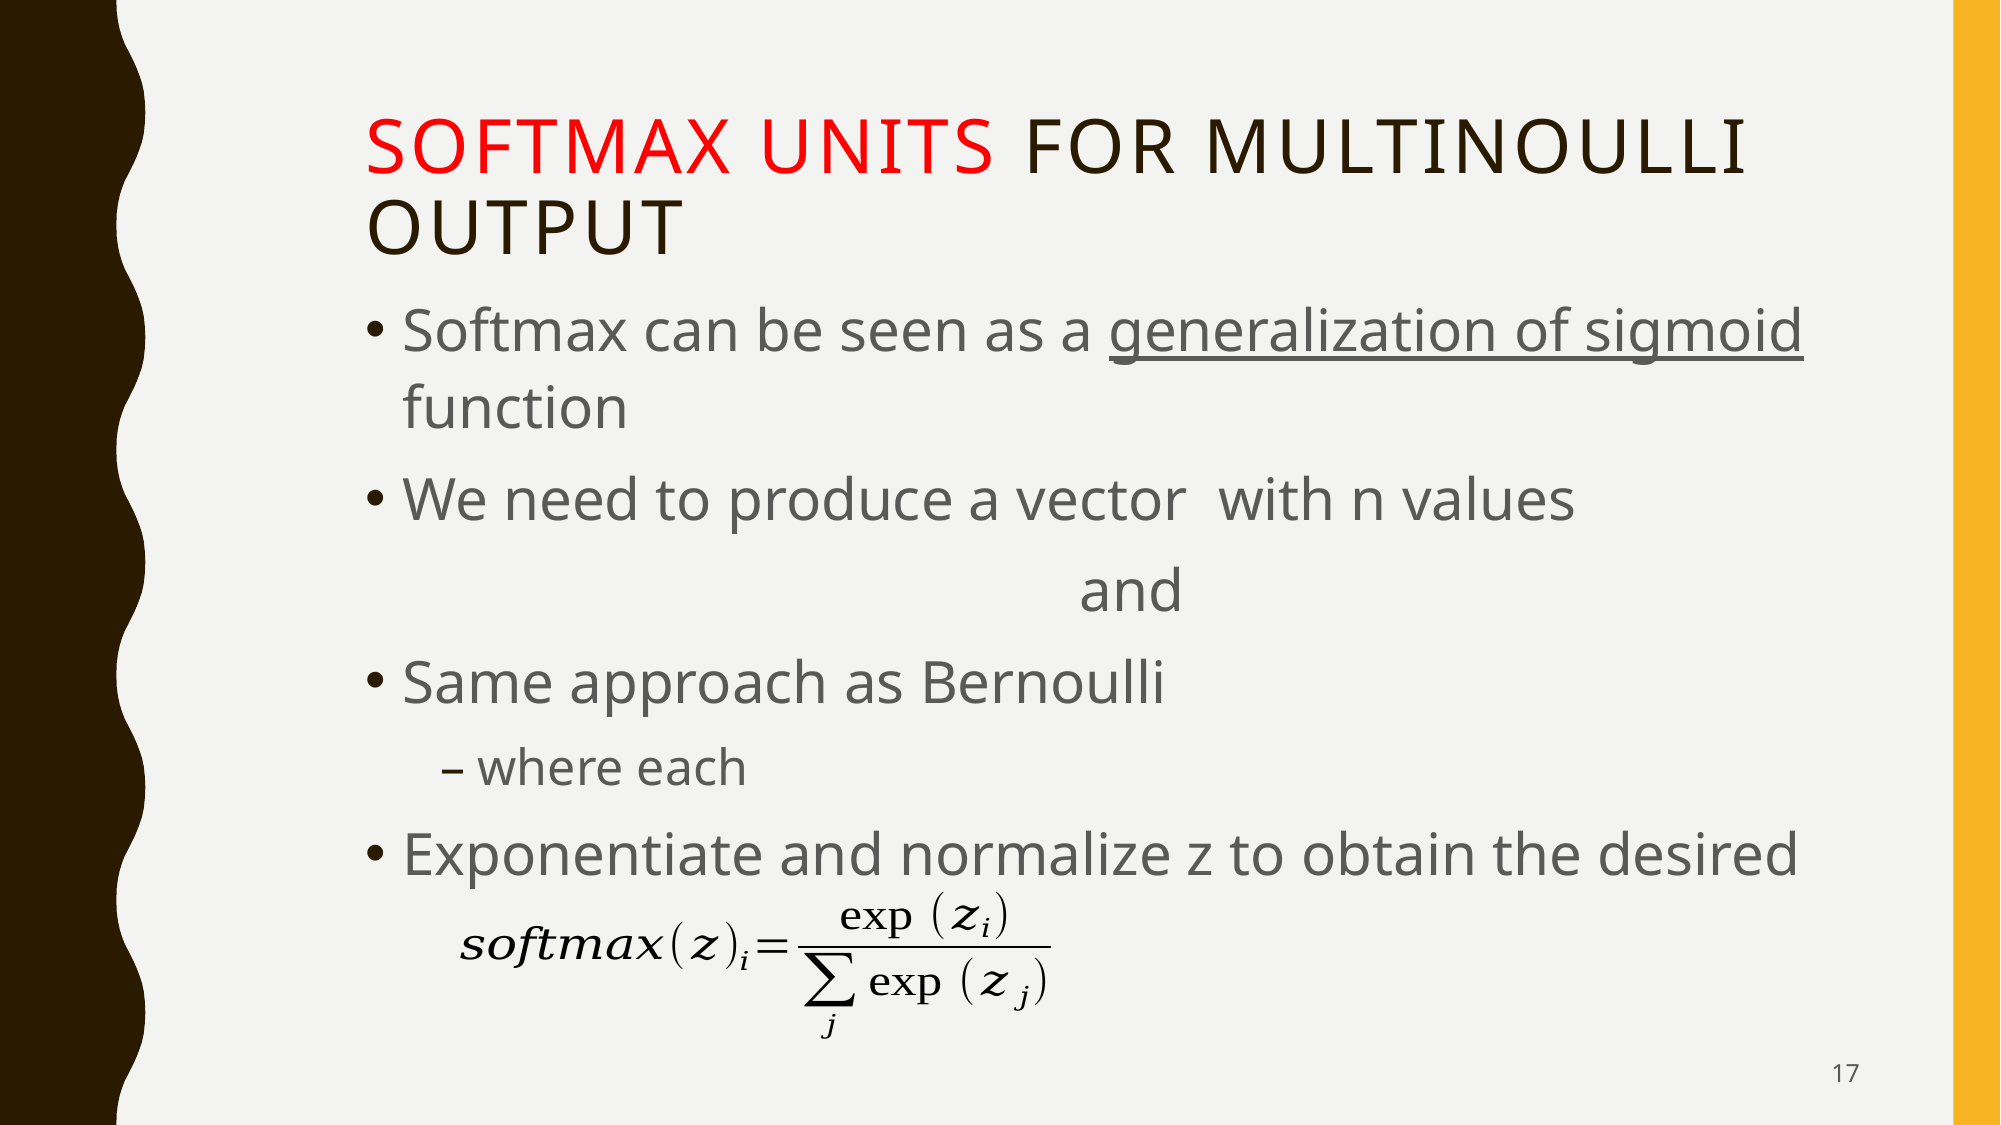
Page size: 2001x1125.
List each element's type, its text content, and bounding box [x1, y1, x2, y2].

title Softmax Units for Multinoulli Output [350, 101, 1934, 319]
slide_number 17 [1412, 1045, 1875, 1103]
